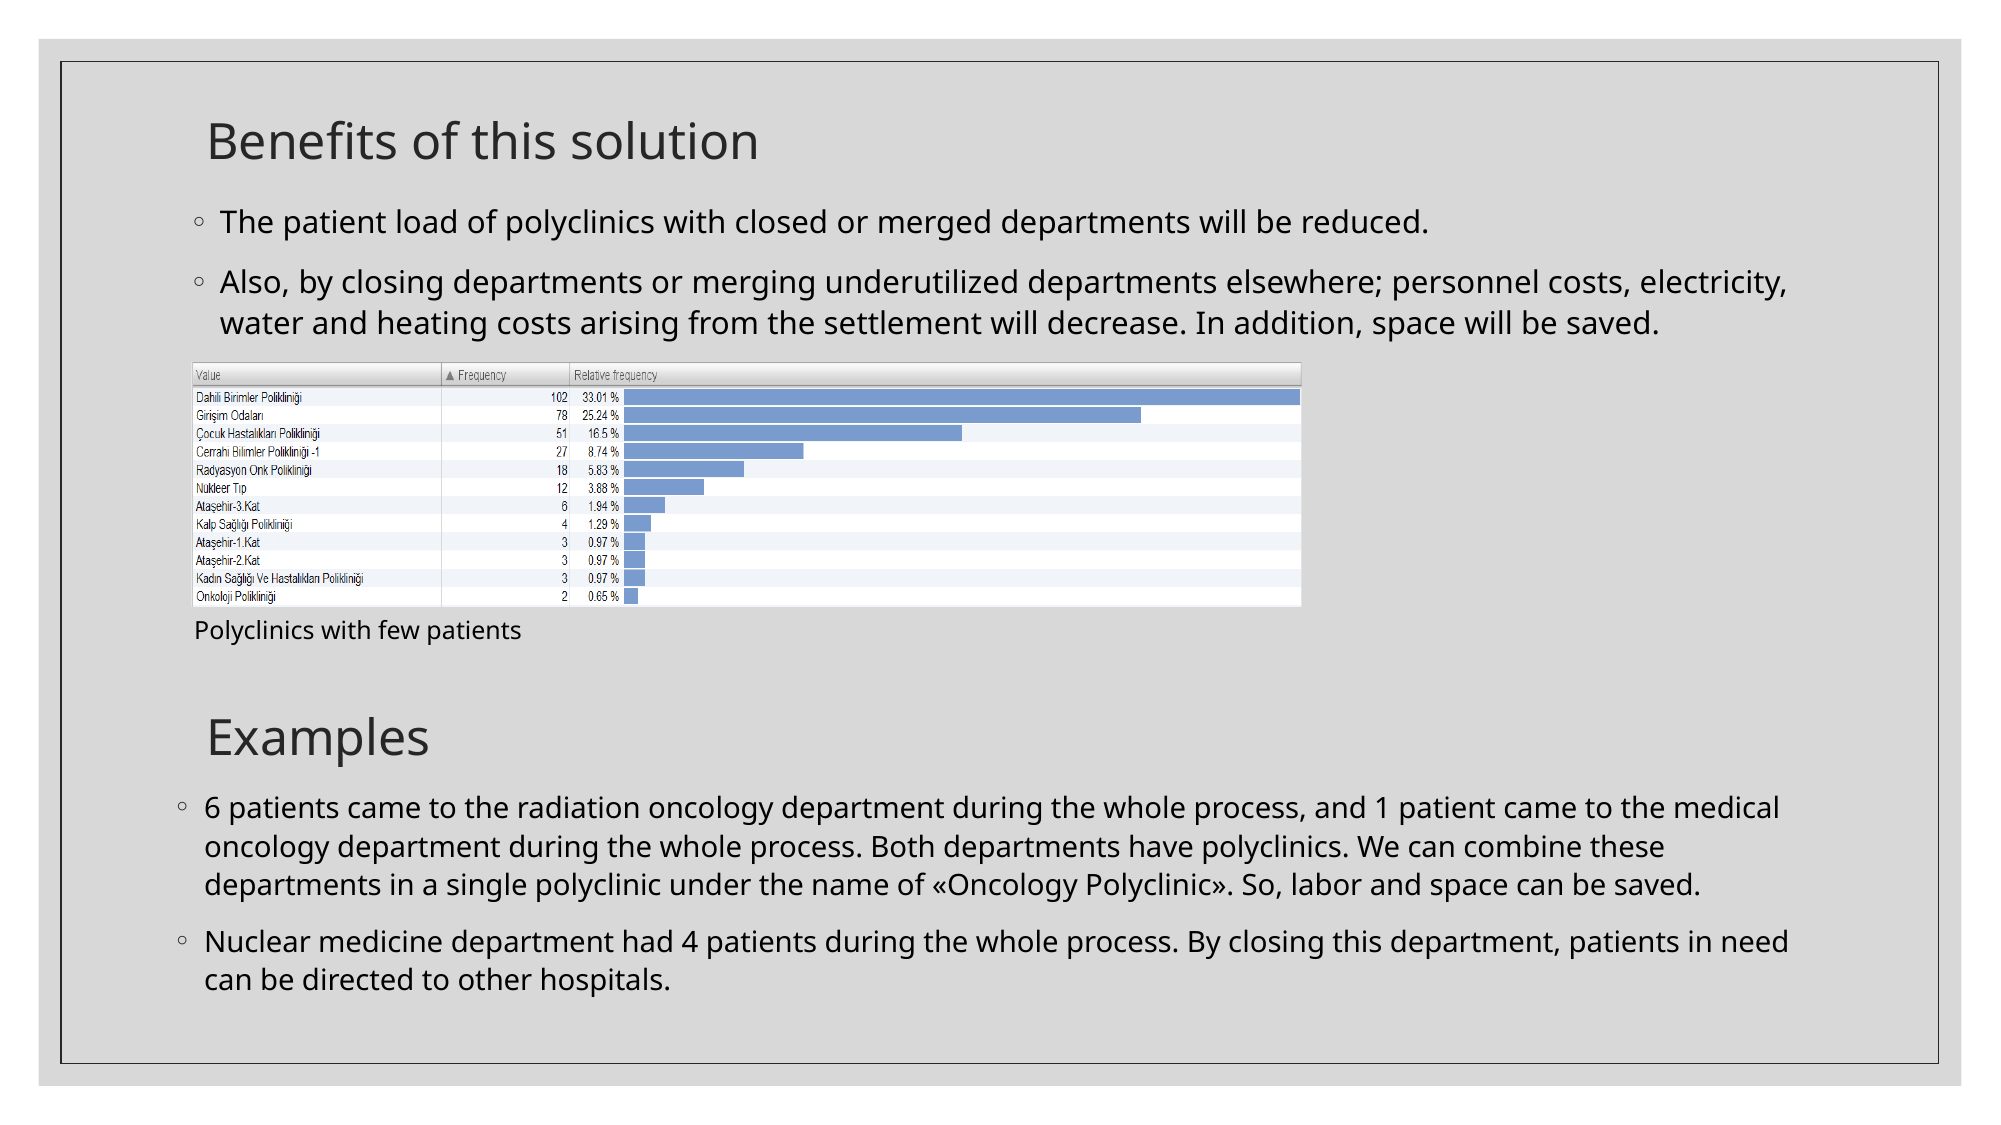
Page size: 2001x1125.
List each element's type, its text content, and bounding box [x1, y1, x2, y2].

text_box Examples [191, 700, 1842, 779]
text_box Polyclinics with few patients [179, 606, 1271, 652]
list The patient load of polyclinics with closed or merged departments will be reduced. Also, by closing departments or merging underutilized departments elsewhere; personnel costs, electricity, water and heating costs arising from the settlement will decrease. In addition, space will be saved. [174, 191, 1825, 396]
title Benefits of this solution [191, 96, 1842, 191]
text_box 6 patients came to the radiation oncology department during the whole process, and 1 patient came to the medical oncology department during the whole process. Both departments have polyclinics. We can combine these departments in a single polyclinic under the name of «Oncology Polyclinic». So, labor and space can be saved. Nuclear medicine department had 4 patients during the whole process. By closing this department, patients in need can be directed to other hospitals. [158, 778, 1809, 1030]
picture [191, 362, 1302, 607]
